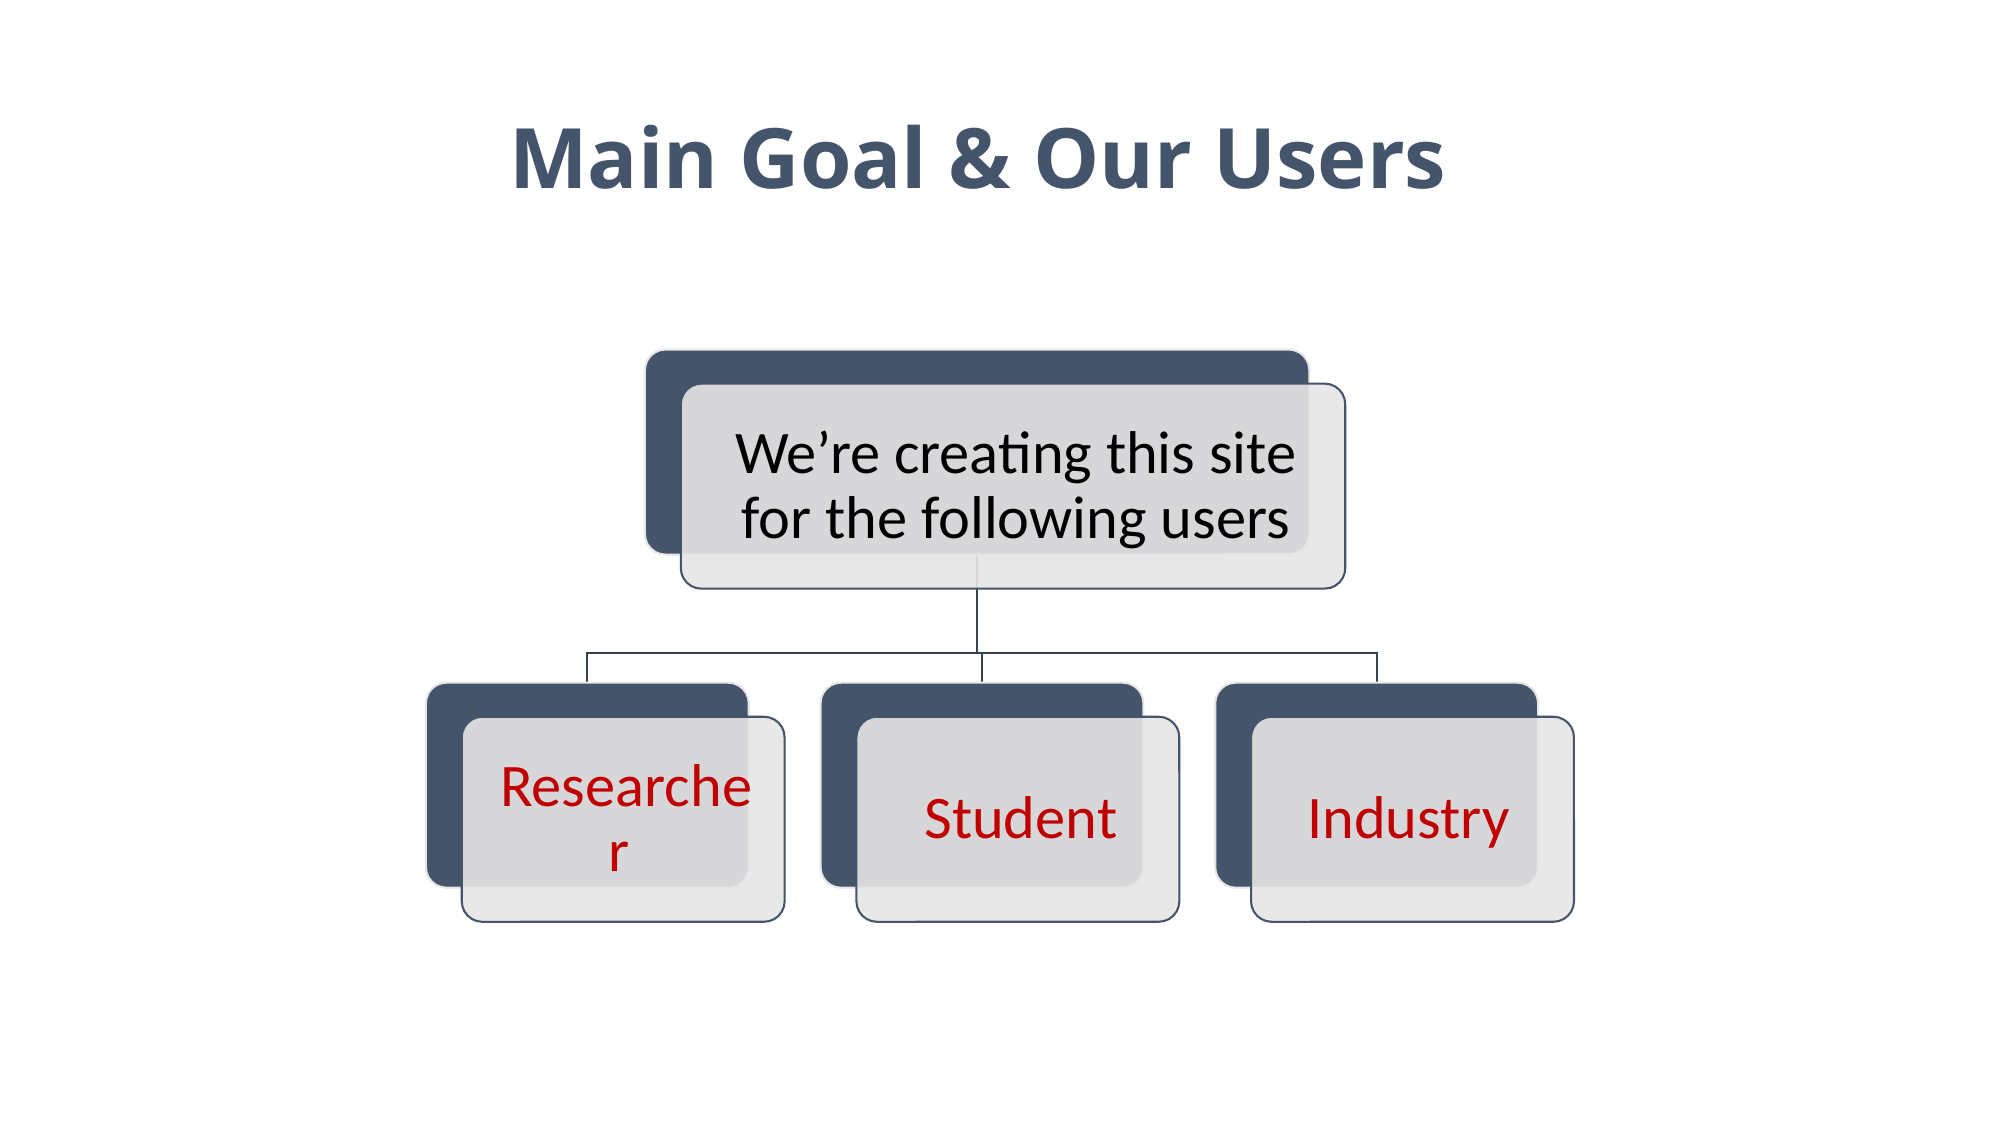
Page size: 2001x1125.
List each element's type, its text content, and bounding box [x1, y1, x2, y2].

title Main Goal & Our Users [193, 52, 1807, 270]
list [193, 383, 1807, 922]
